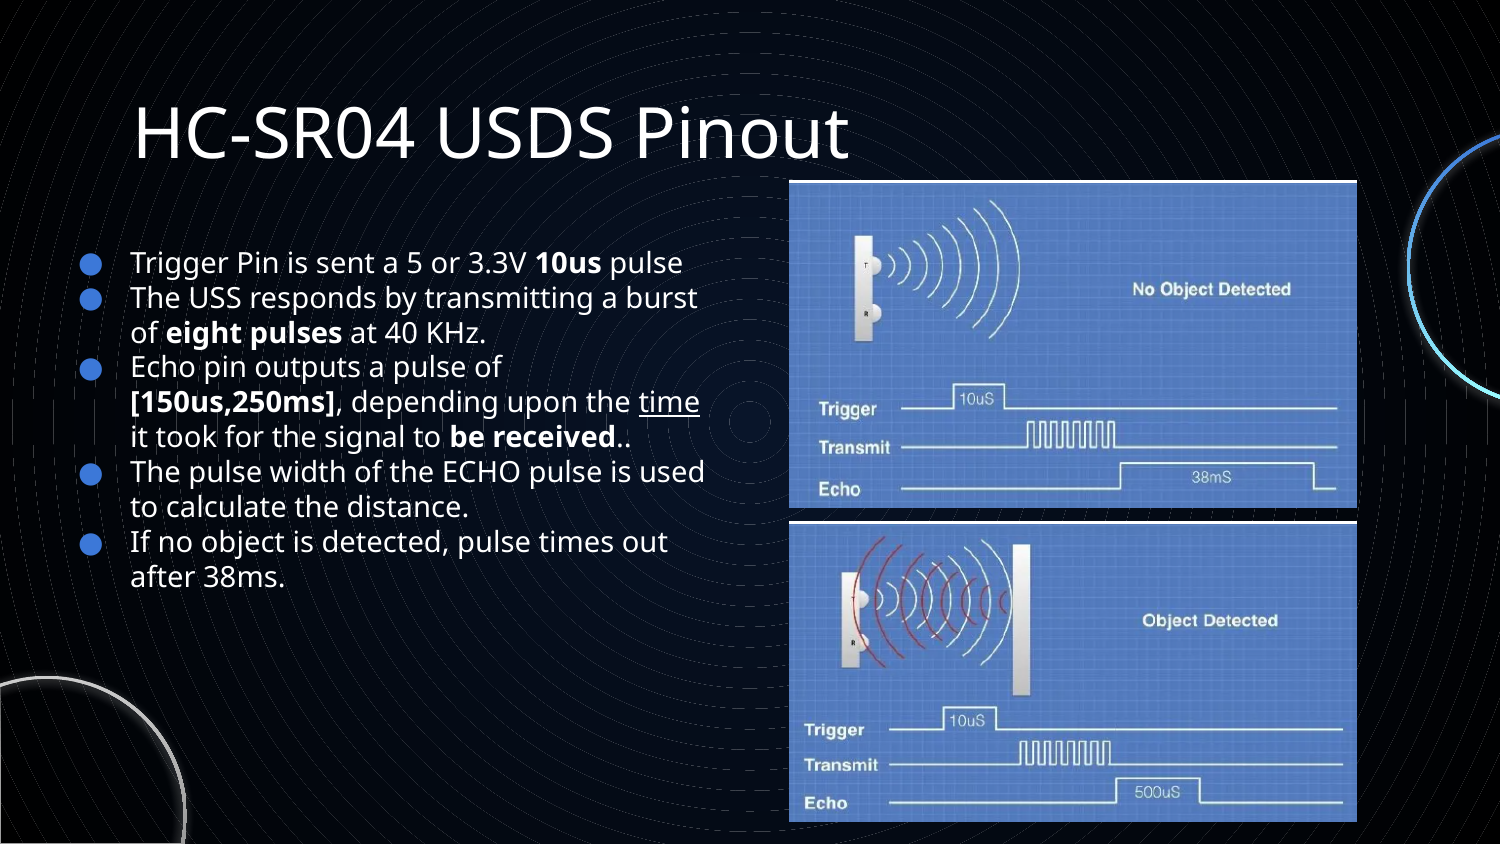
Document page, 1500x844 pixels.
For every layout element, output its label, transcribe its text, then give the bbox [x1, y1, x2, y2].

list Trigger Pin is sent a 5 or 3.3V 10us pulse The USS responds by transmitting a burst of eight pulses at 40 KHz. Echo pin outputs a pulse of [150us,250ms], depending upon the time it took for the signal to be received.. The pulse width of the ECHO pulse is used to calculate the distance. If no object is detected, pulse times out after 38ms. [40, 228, 728, 654]
title HC-SR04 USDS Pinout [116, 72, 1383, 167]
picture [788, 521, 1357, 823]
picture [788, 180, 1357, 509]
